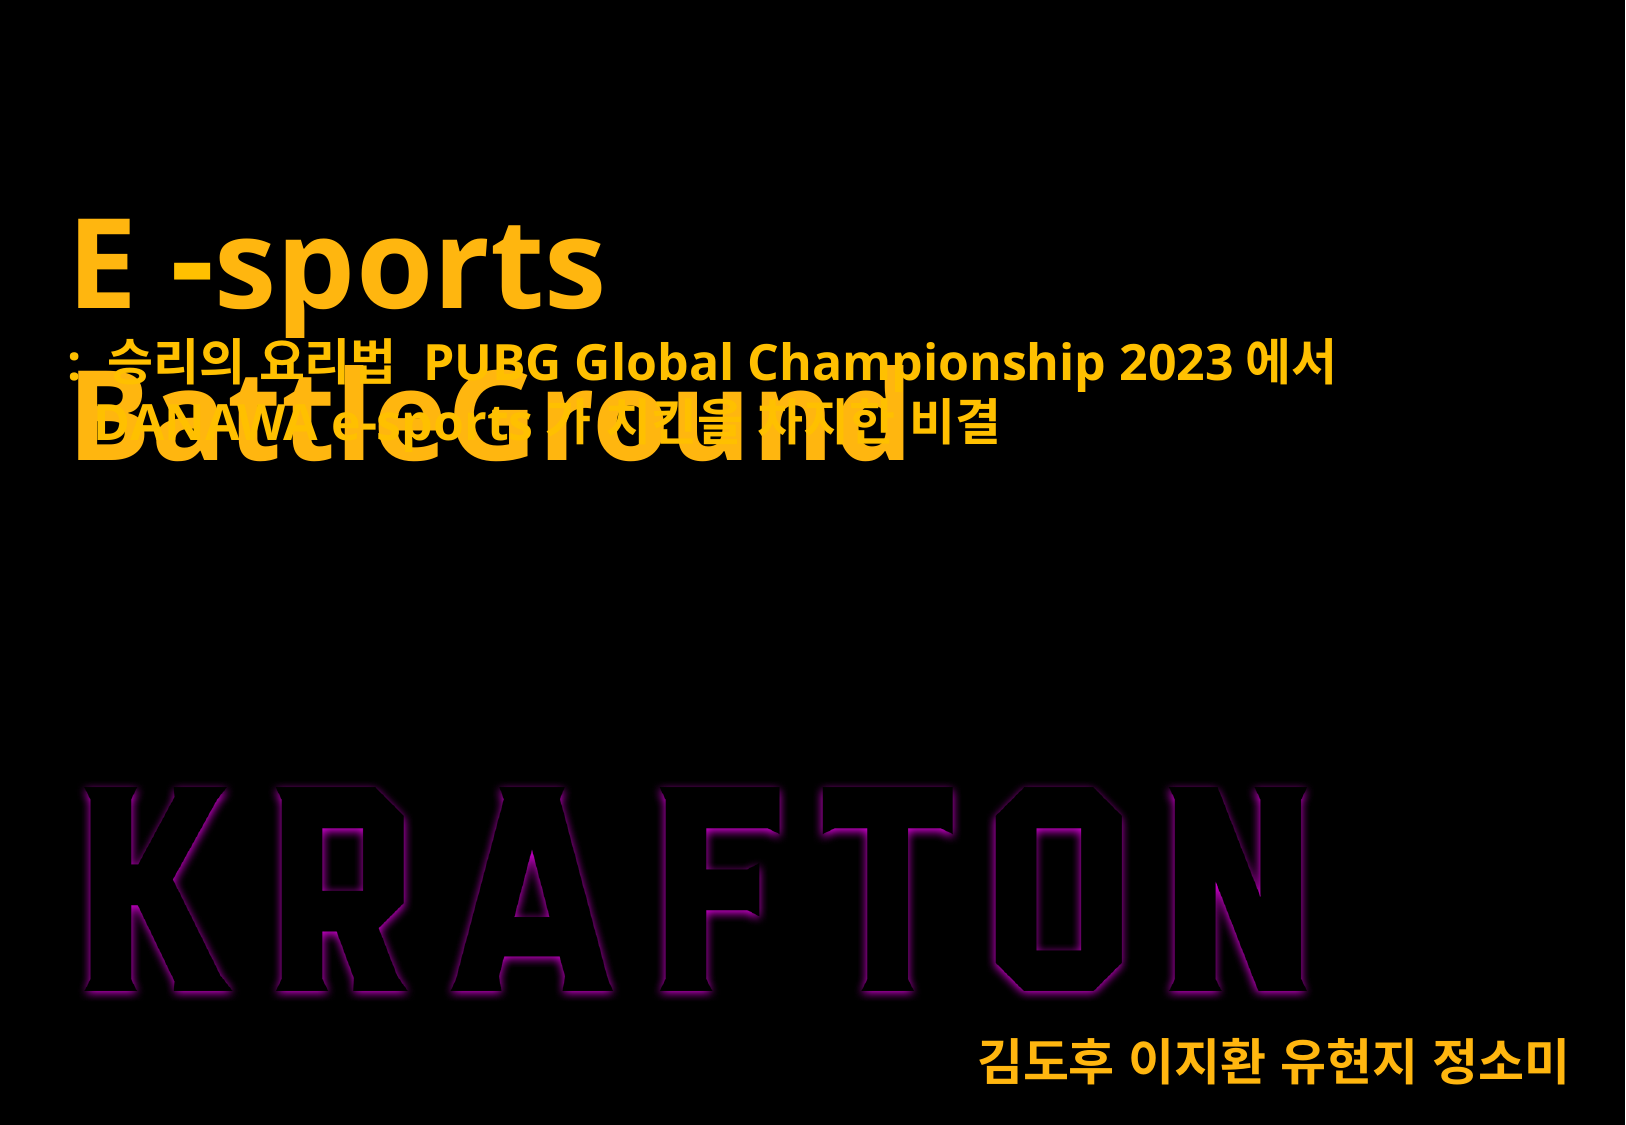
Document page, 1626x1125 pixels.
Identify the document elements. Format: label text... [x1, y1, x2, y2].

picture [84, 787, 1307, 992]
title E -sports BattleGround [65, 168, 1326, 312]
text_box : 승리의 요리법 PUBG Global Championship 2023에서 DANAWA e-sports가 치킨을 차지한 비결 [65, 312, 1391, 525]
text_box 김도후 이지환 유현지 정소미 [974, 1012, 1575, 1125]
